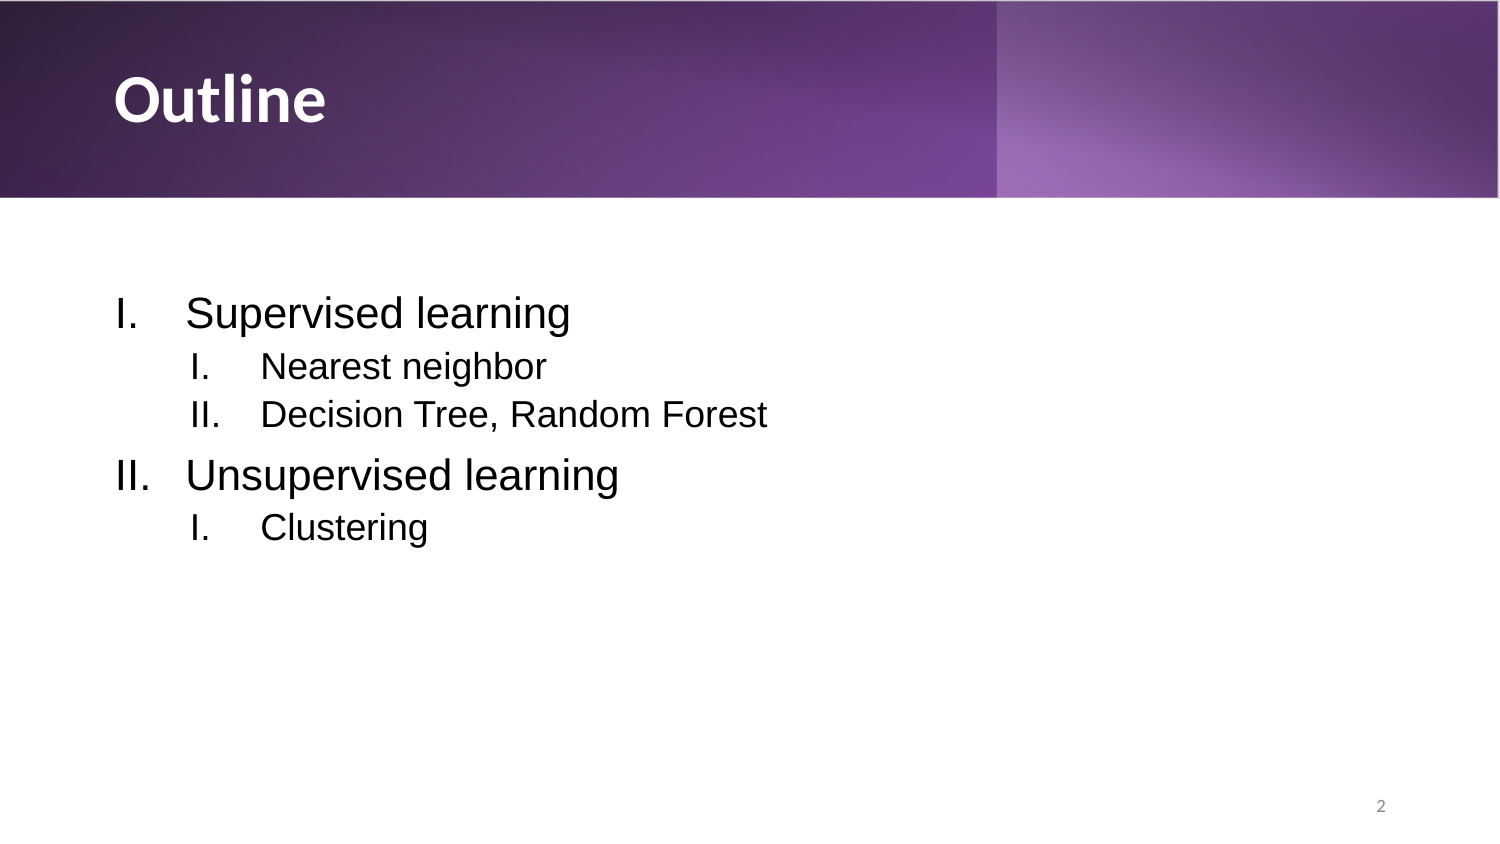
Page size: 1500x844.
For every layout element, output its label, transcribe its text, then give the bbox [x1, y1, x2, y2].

list Supervised learning Nearest neighbor Decision Tree, Random Forest Unsupervised learning Clustering [103, 232, 1429, 608]
picture [0, 0, 1500, 199]
slide_number 2 [1059, 782, 1397, 827]
